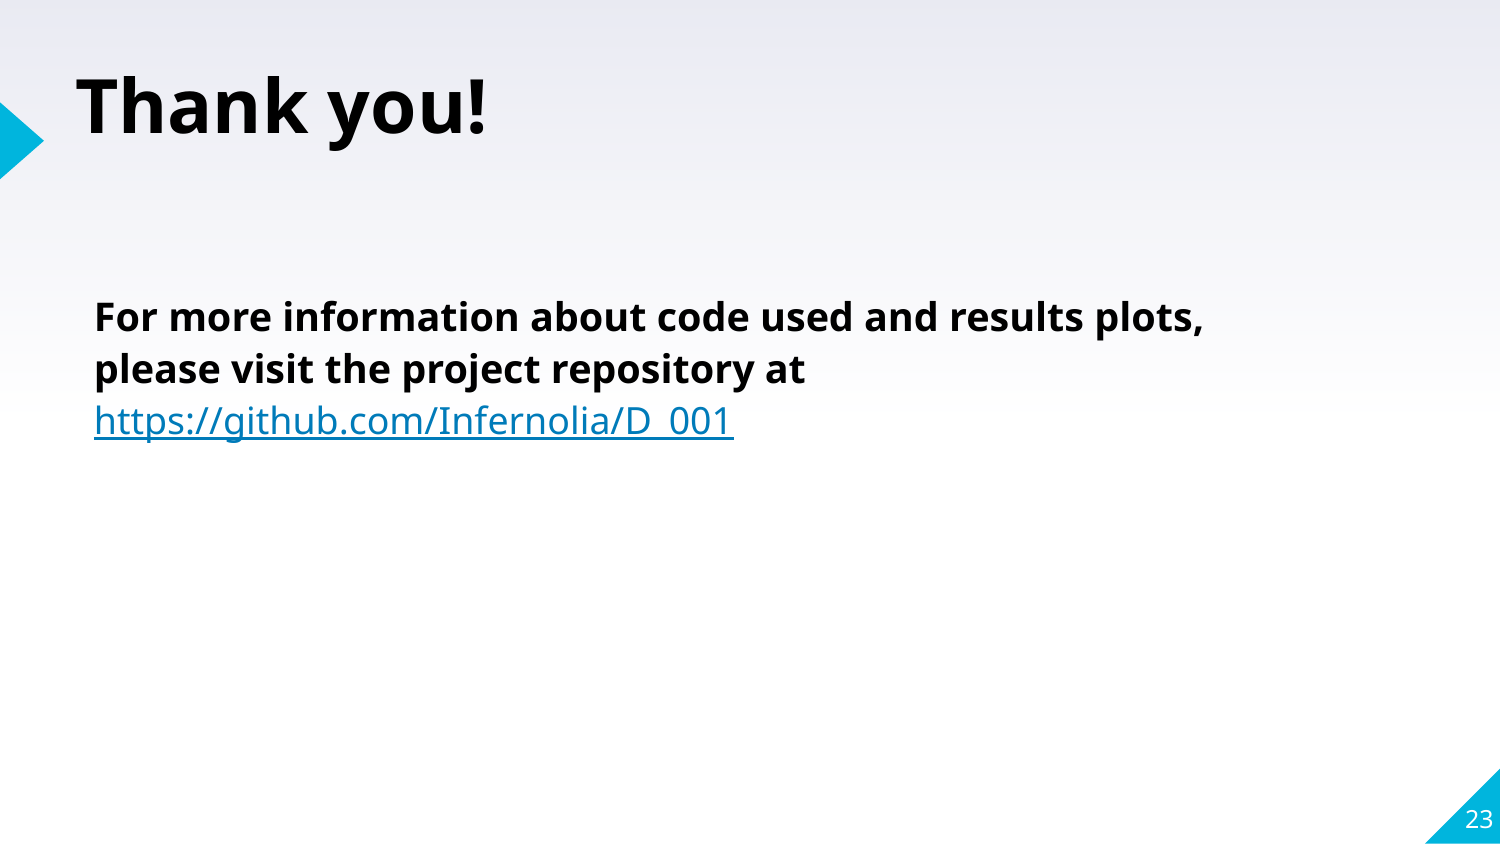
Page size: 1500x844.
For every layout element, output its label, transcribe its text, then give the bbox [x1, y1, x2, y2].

list For more information about code used and results plots, please visit the project repository at https://github.com/Infernolia/D_001 [93, 224, 1288, 658]
slide_number ‹#› [1418, 760, 1494, 838]
title Thank you! [75, 75, 1001, 254]
